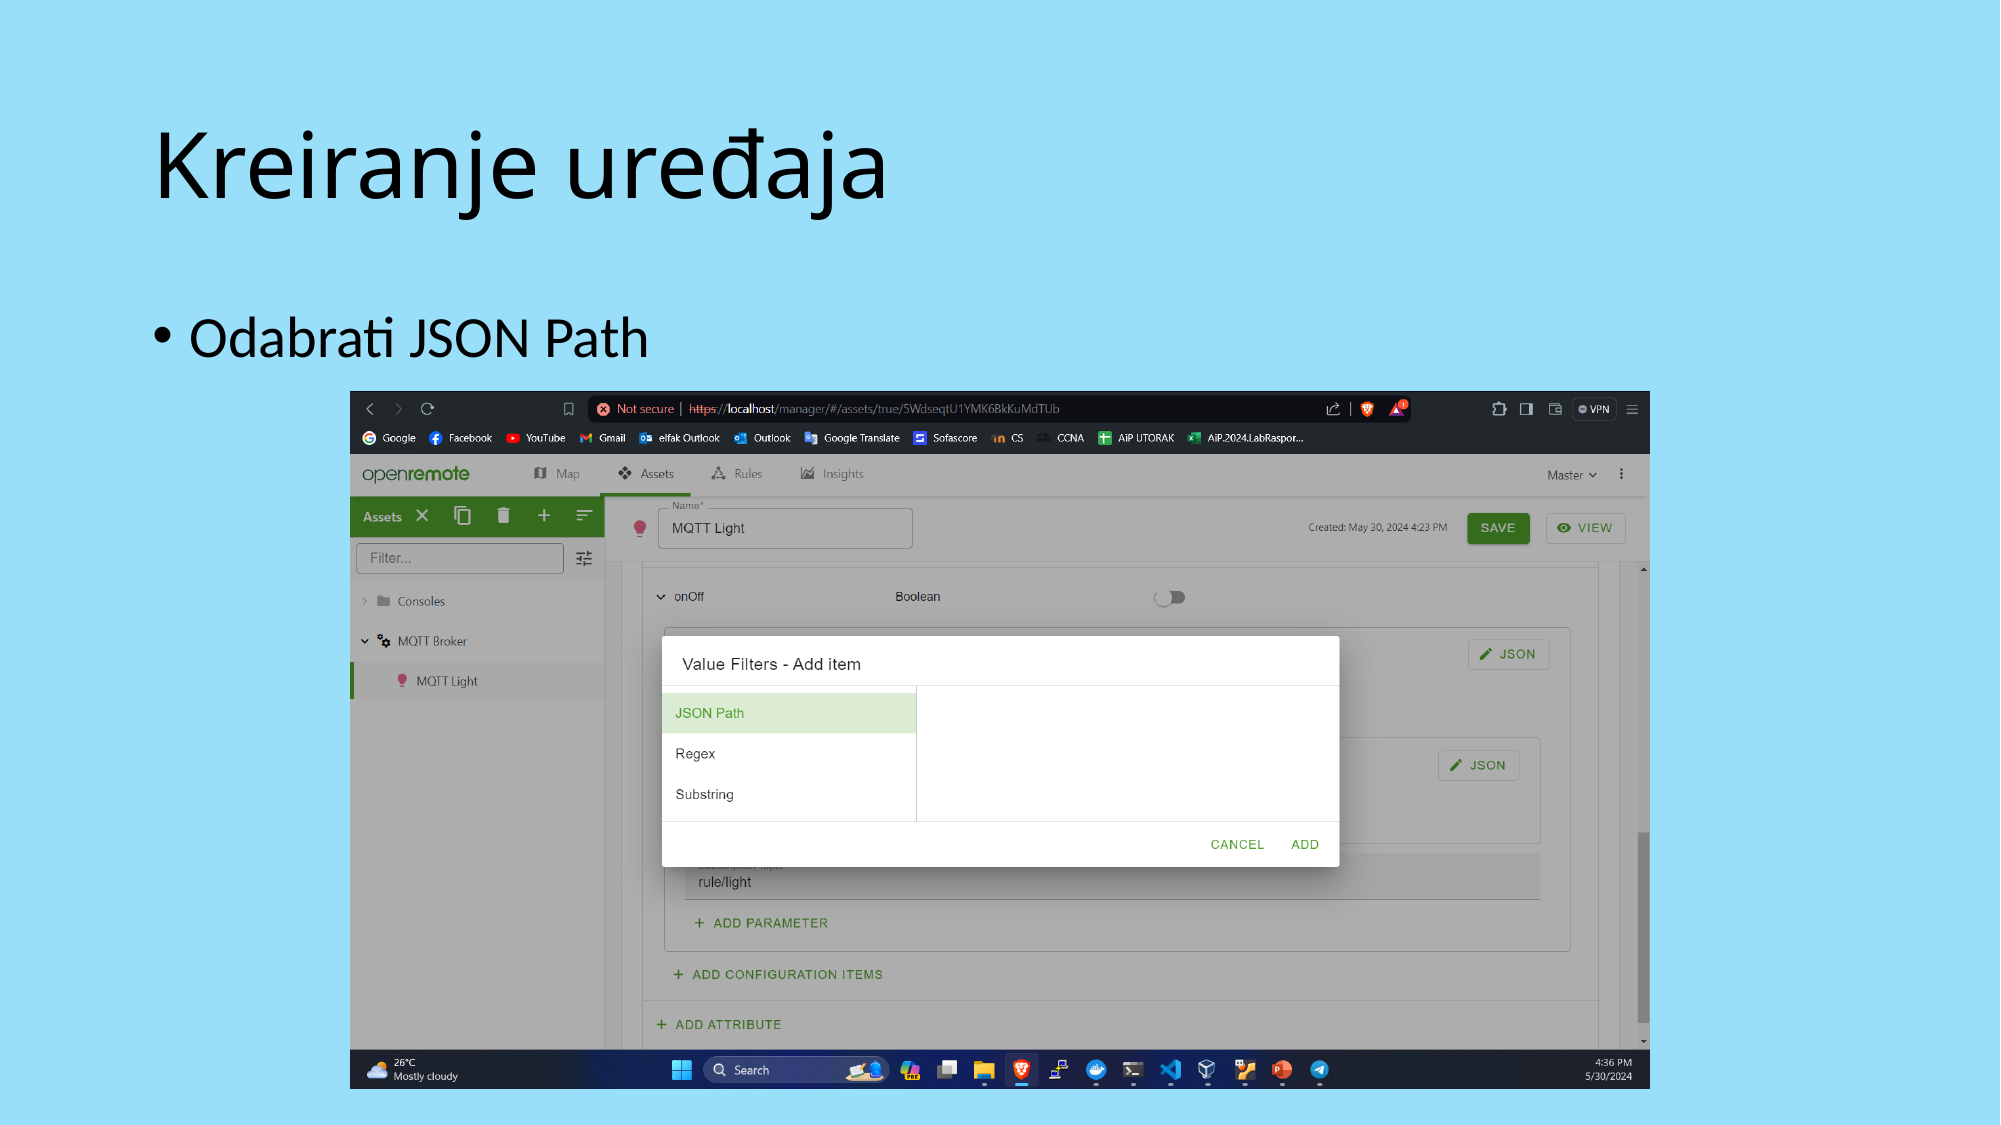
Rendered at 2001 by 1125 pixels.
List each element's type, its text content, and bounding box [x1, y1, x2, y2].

picture [349, 391, 1650, 1089]
title Kreiranje uređaja [137, 59, 1863, 278]
list Odabrati JSON Path [137, 299, 1863, 1014]
